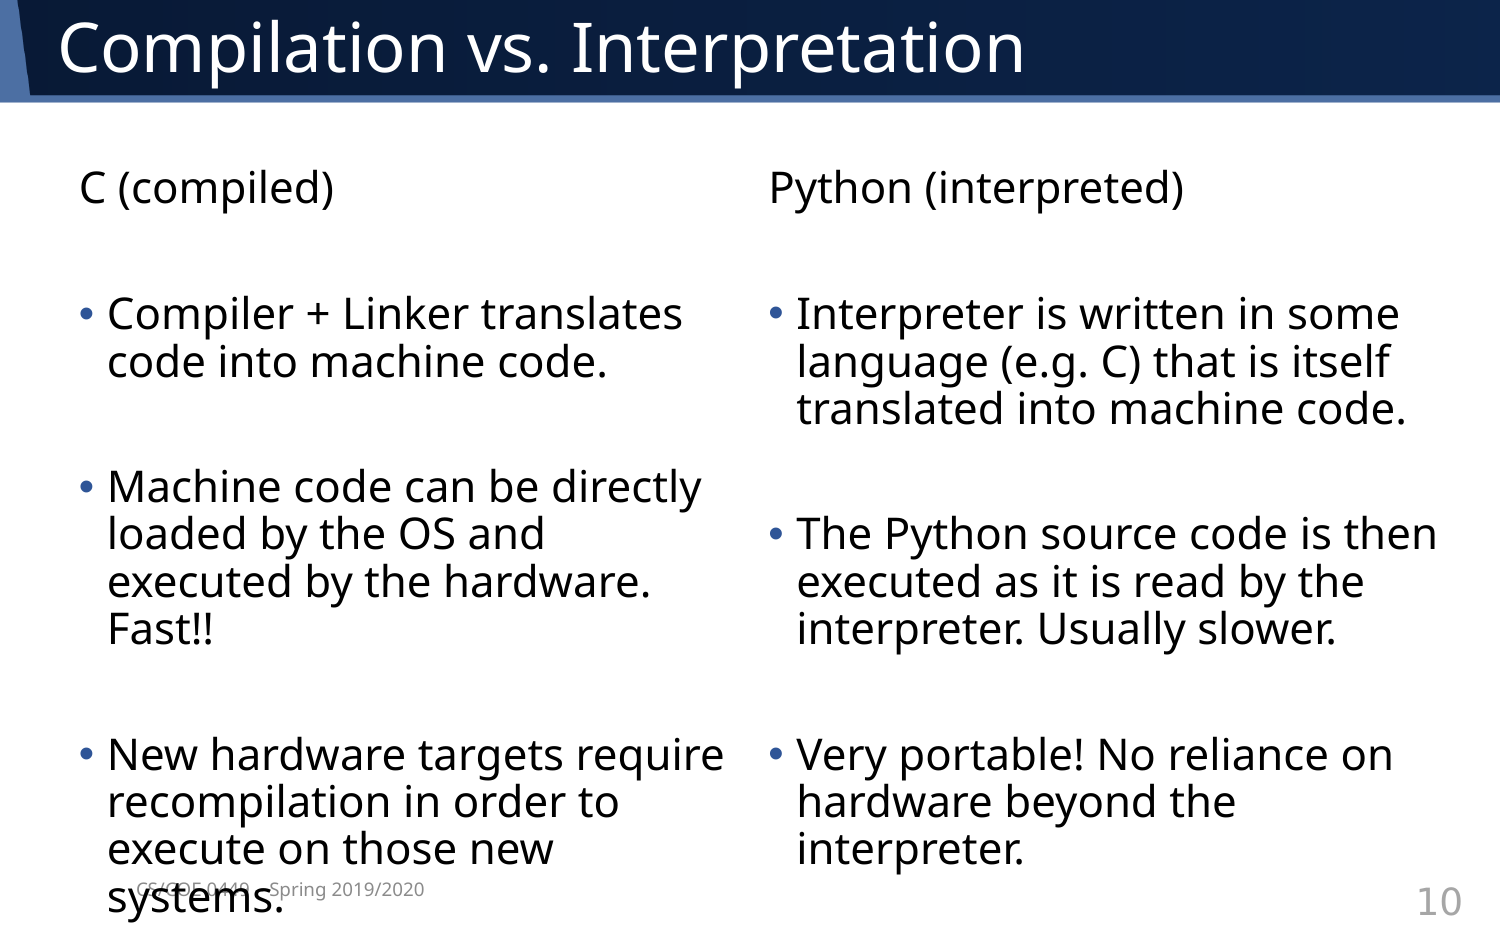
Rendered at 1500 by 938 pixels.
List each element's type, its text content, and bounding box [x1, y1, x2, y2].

slide_number 10 [1376, 875, 1478, 926]
picture [0, 0, 1500, 938]
footer CS/COE 0449 – Spring 2019/2020 [27, 865, 534, 916]
text_box Python (interpreted) Interpreter is written in some language (e.g. C) that is itself translated into machine code. The Python source code is then executed as it is read by the interpreter. Usually slower. Very portable! No reliance on hardware beyond the interpreter. [753, 158, 1473, 888]
list C (compiled) Compiler + Linker translates code into machine code. Machine code can be directly loaded by the OS and executed by the hardware. Fast!! New hardware targets require recompilation in order to execute on those new systems. [63, 158, 751, 845]
title Compilation vs. Interpretation [42, 3, 1500, 97]
